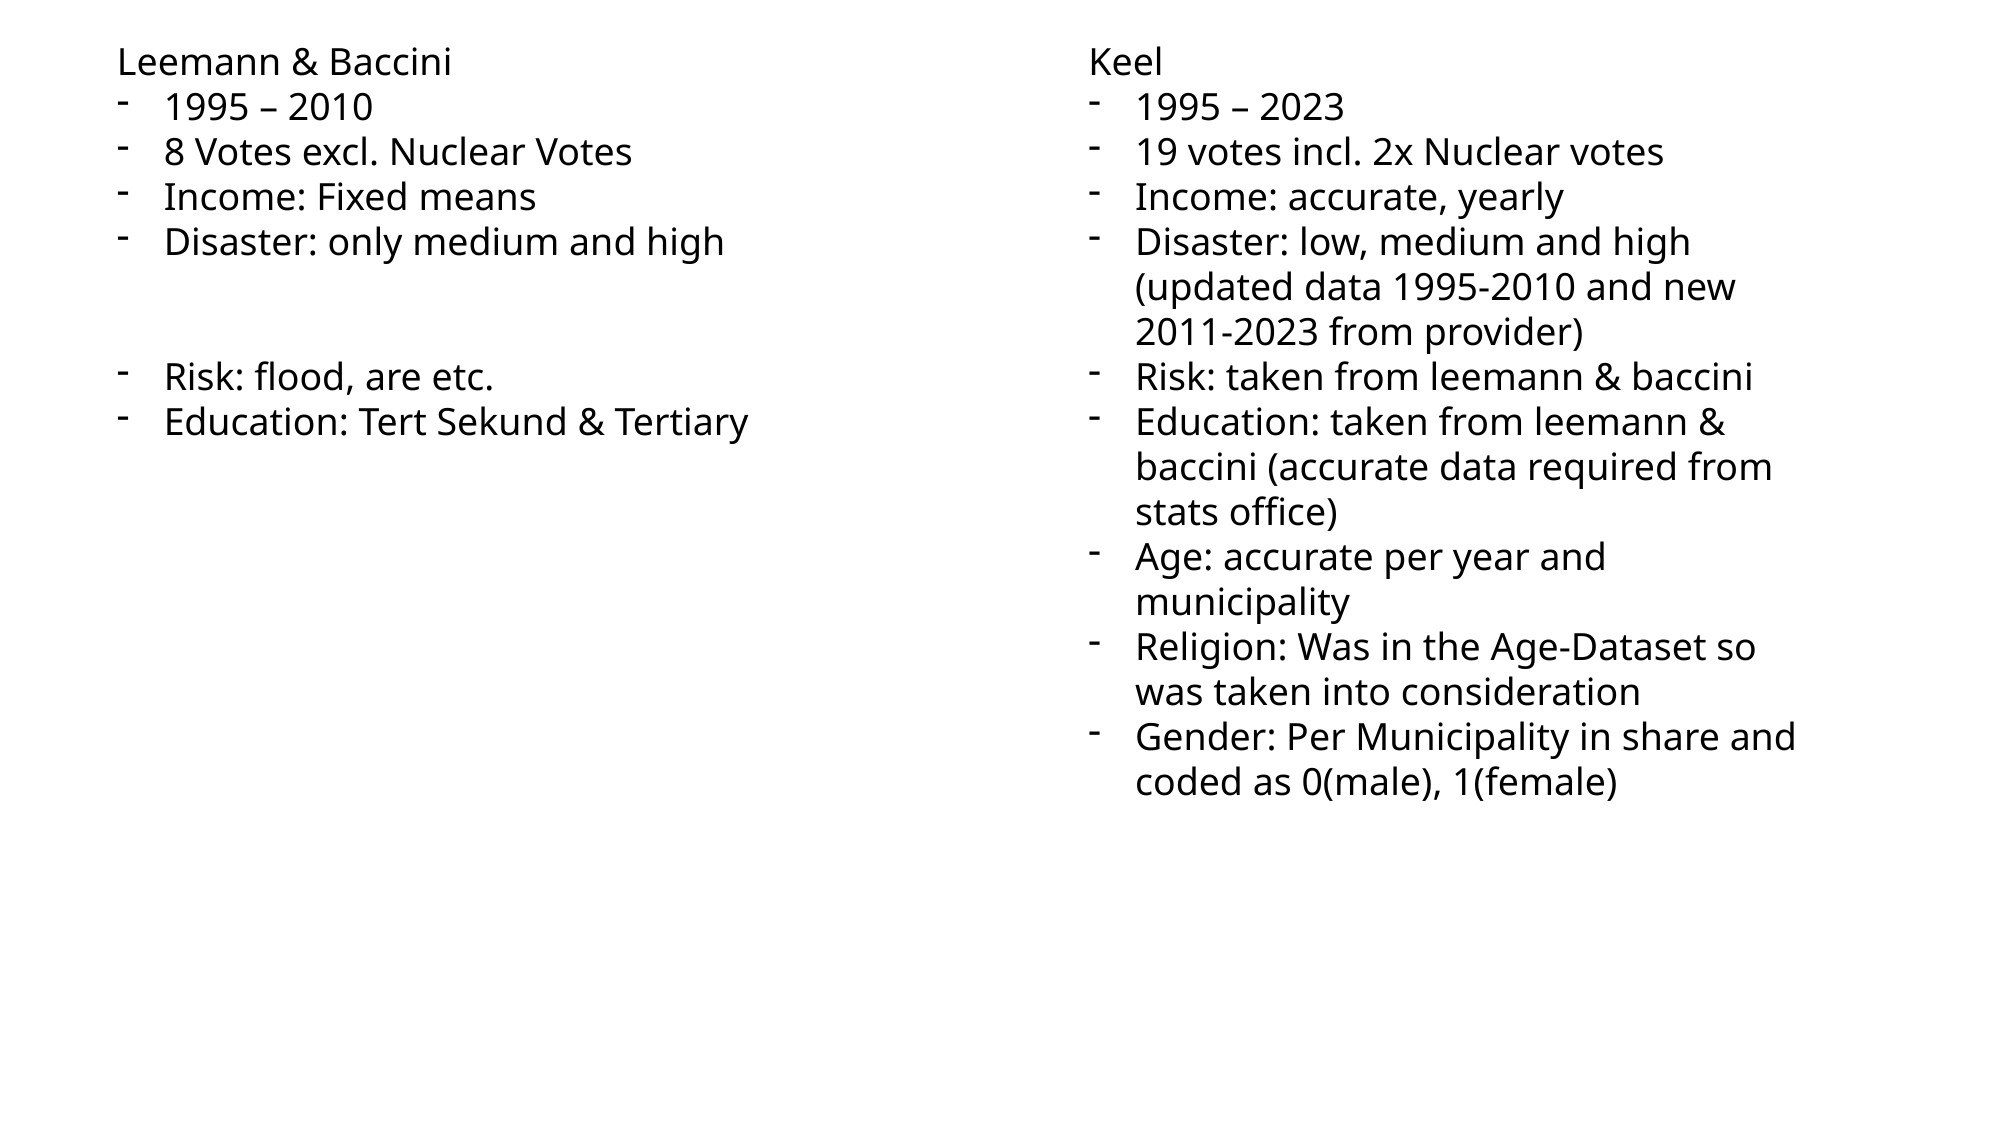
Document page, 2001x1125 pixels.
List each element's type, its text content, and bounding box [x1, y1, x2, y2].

text_box Leemann & Baccini 1995 – 2010 8 Votes excl. Nuclear Votes Income: Fixed means Disaster: only medium and high Risk: flood, are etc. Education: Tert Sekund & Tertiary [102, 30, 764, 496]
text_box Keel 1995 – 2023 19 votes incl. 2x Nuclear votes Income: accurate, yearly Disaster: low, medium and high (updated data 1995-2010 and new 2011-2023 from provider) Risk: taken from leemann & baccini Education: taken from leemann & baccini (accurate data required from stats office) Age: accurate per year and municipality Religion: Was in the Age-Dataset so was taken into consideration Gender: Per Municipality in share and coded as 0(male), 1(female) [1073, 30, 1833, 856]
